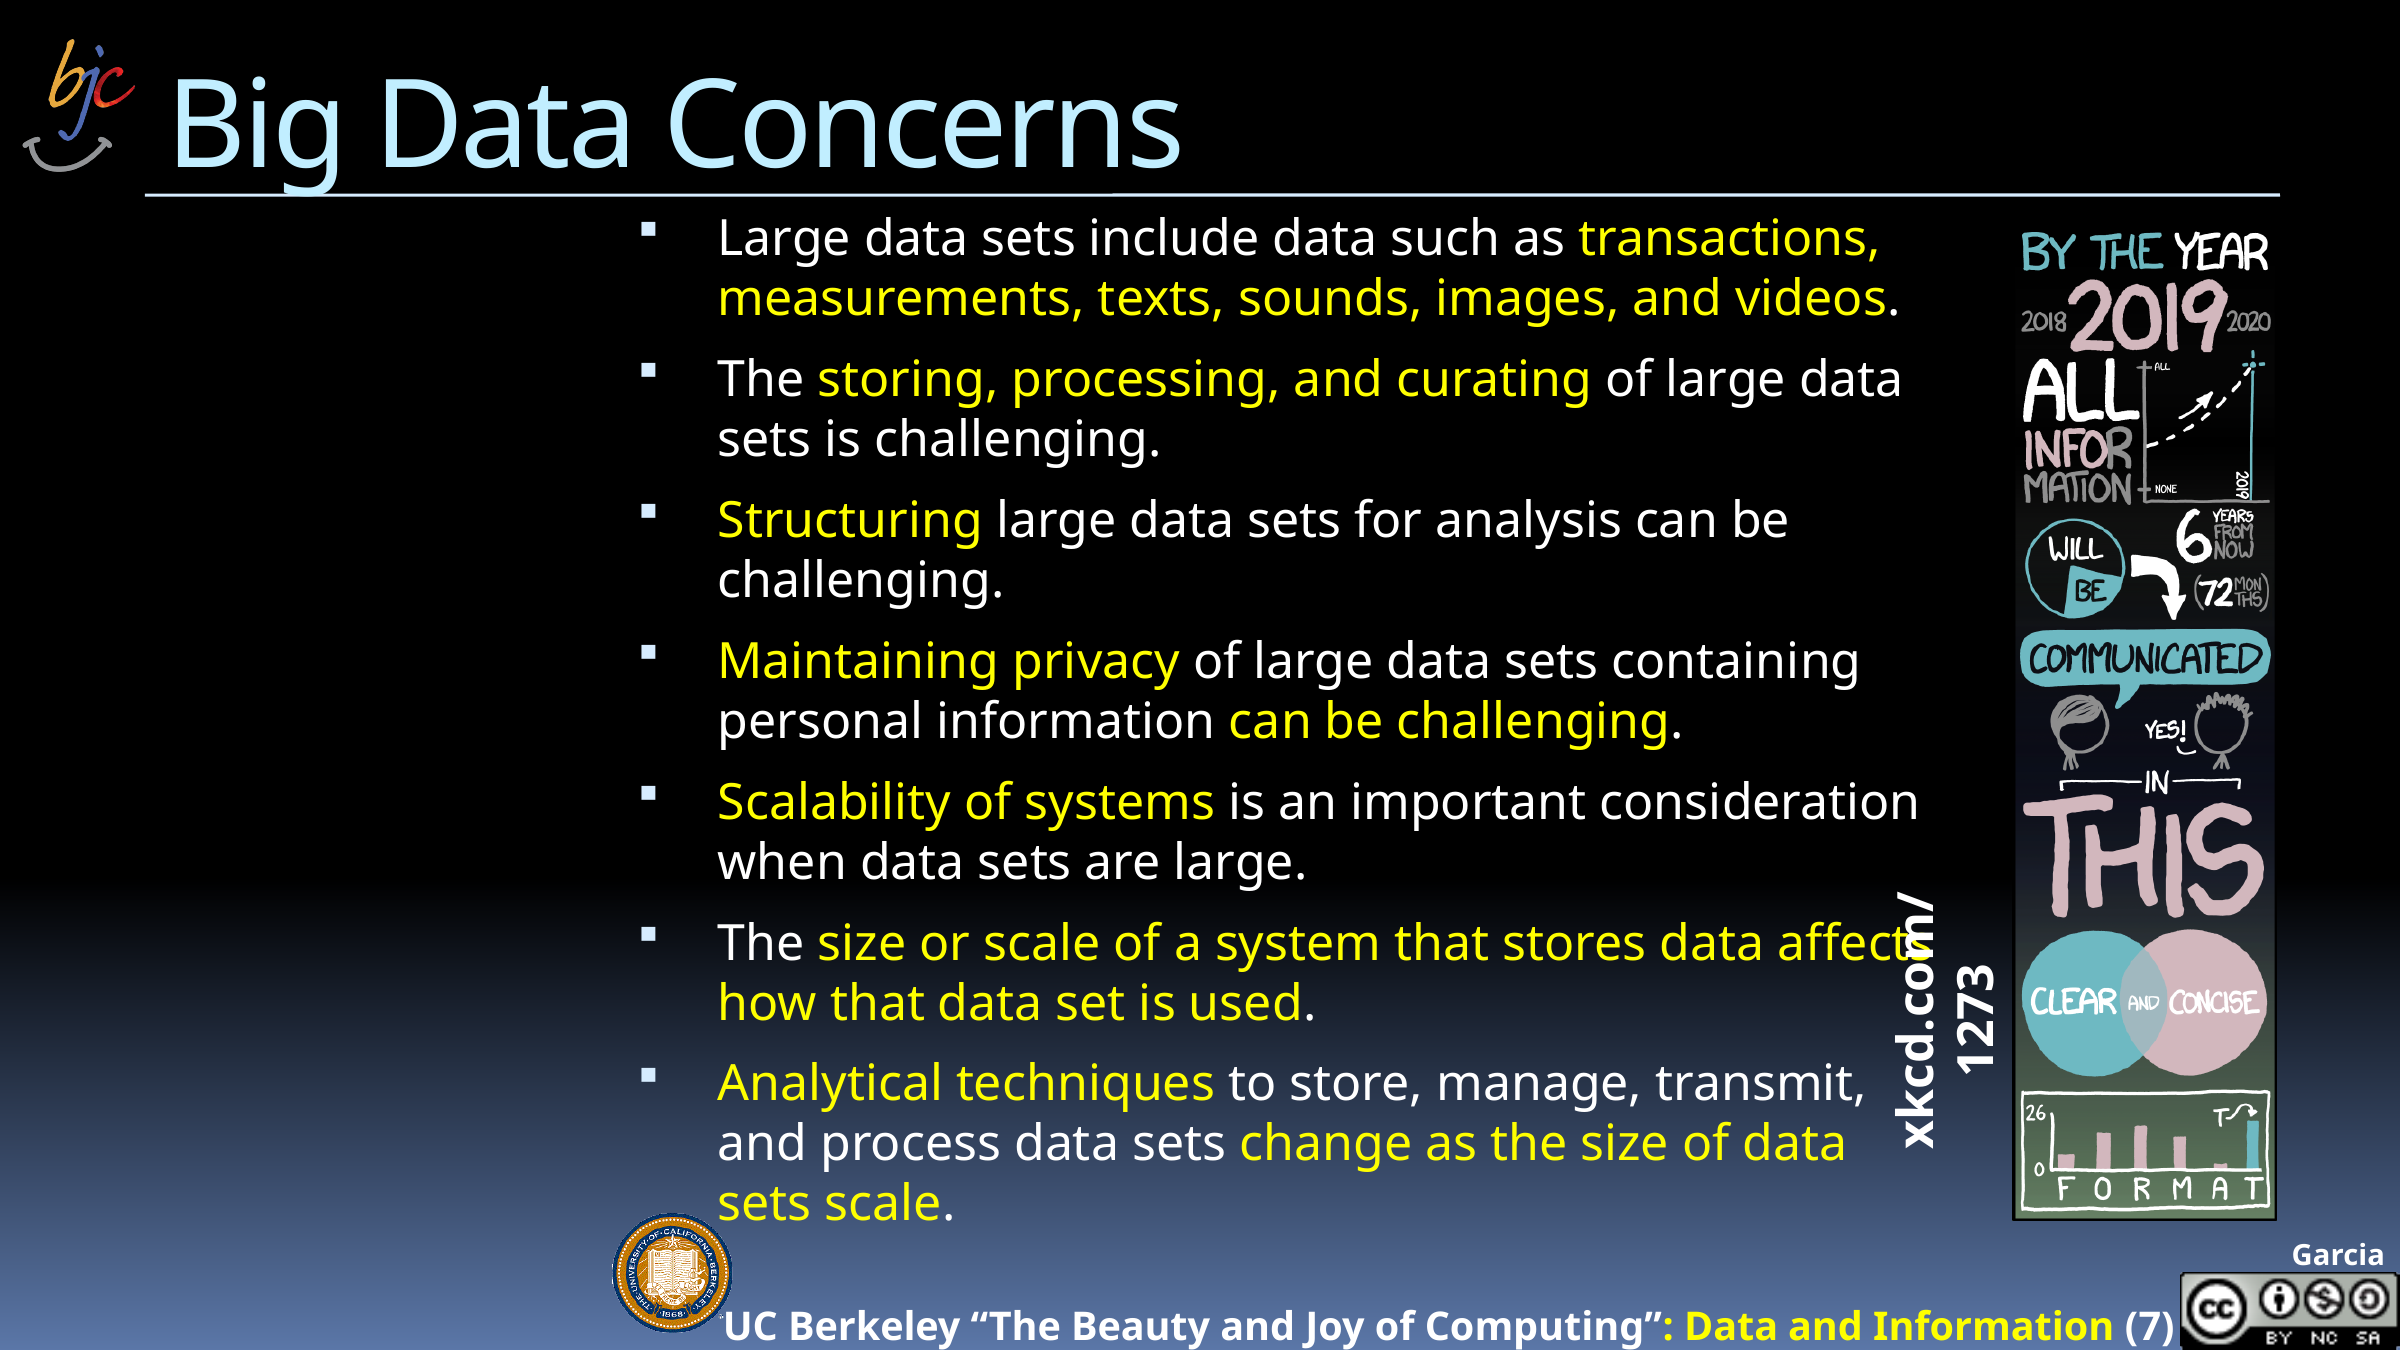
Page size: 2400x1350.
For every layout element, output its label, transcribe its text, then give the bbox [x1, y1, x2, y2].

picture [20, 35, 137, 175]
picture [2180, 1272, 2400, 1350]
picture [2012, 224, 2278, 1221]
title Big Data Concerns [144, 33, 2288, 184]
text_box xkcd.com/1273 [1949, 825, 2005, 1218]
picture [612, 1252, 733, 1333]
list Large data sets include data such as transactions, measurements, texts, sounds, images, and videos. The storing, processing, and curating of large data sets is challenging. Structuring large data sets for analysis can be challenging. Maintaining privacy of large data sets containing personal information can be challenging. Scalability of systems is an important consideration when data sets are large. The size or scale of a system that stores data affects how that data set is used. Analytical techniques to store, manage, transmit, and process data sets change as the size of data sets scale. [599, 194, 1976, 1252]
